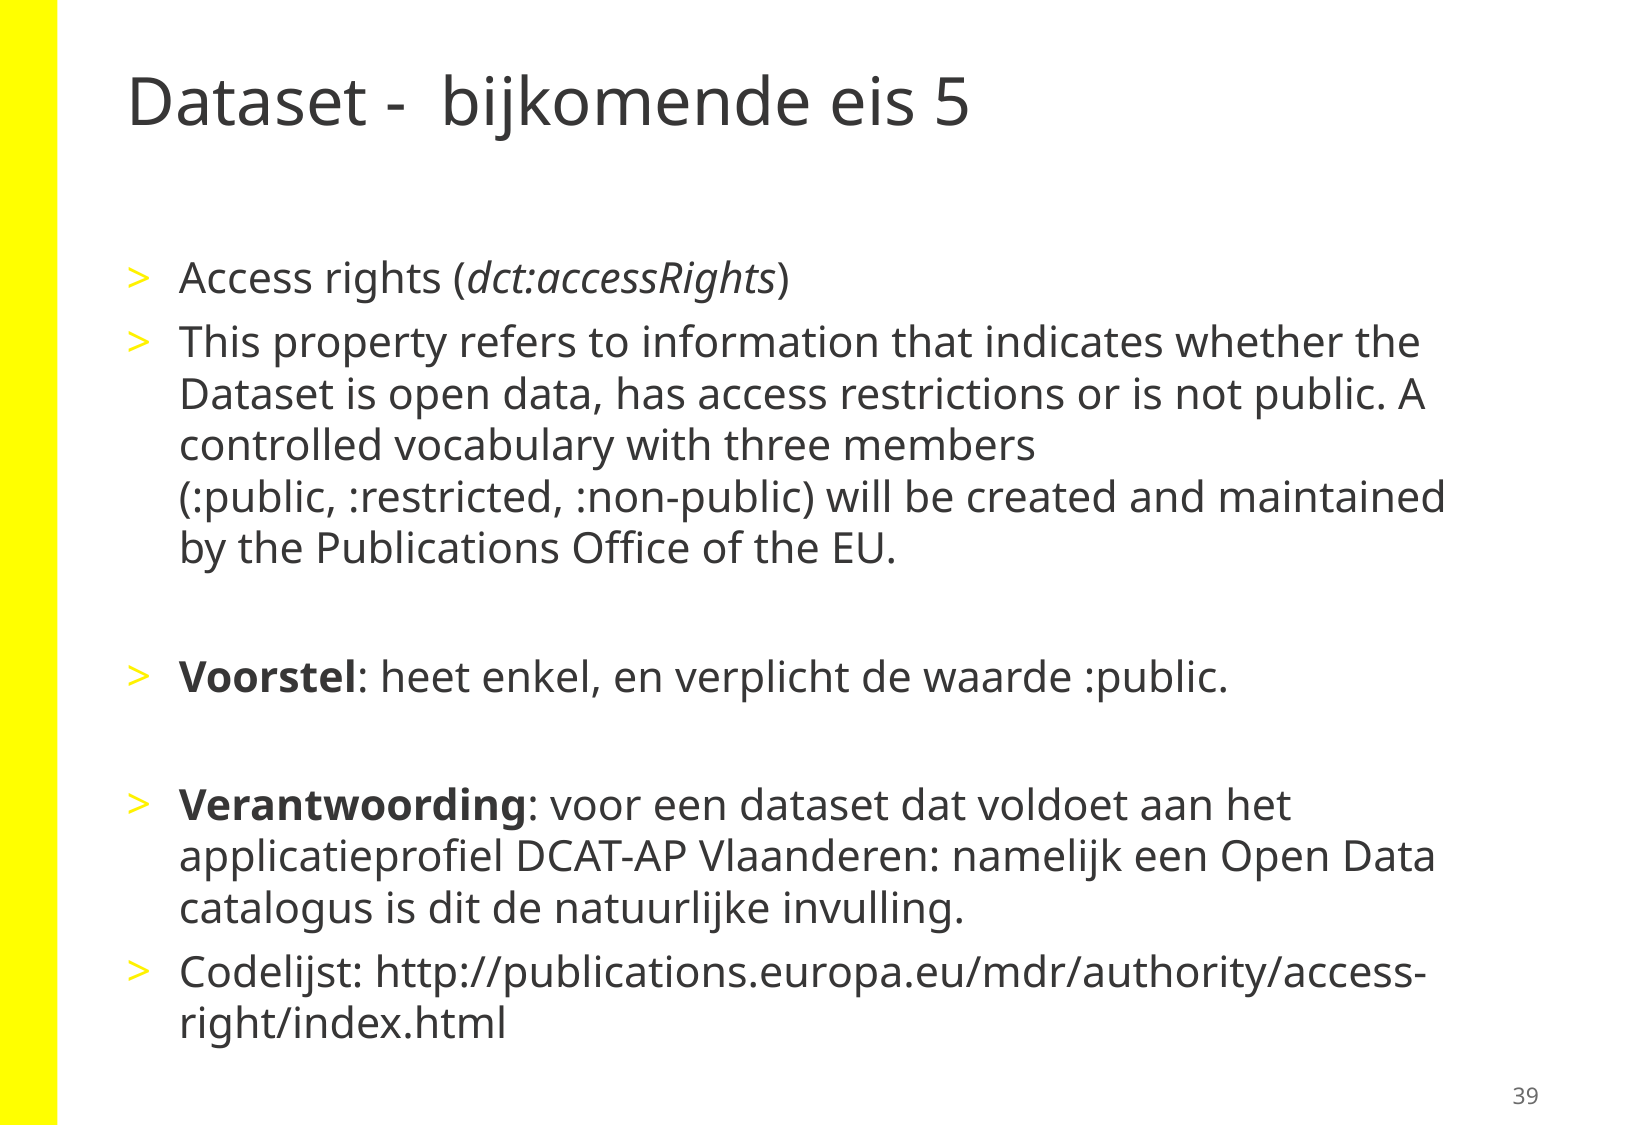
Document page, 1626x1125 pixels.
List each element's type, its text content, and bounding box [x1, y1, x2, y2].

title Dataset - bijkomende eis 5 [111, 59, 1514, 222]
slide_number 39 [1424, 1075, 1548, 1120]
list Access rights (dct:accessRights) This property refers to information that indicates whether the Dataset is open data, has access restrictions or is not public. A controlled vocabulary with three members (:public, :restricted, :non-public) will be created and maintained by the Publications Office of the EU. Voorstel: heet enkel, en verplicht de waarde :public. Verantwoording: voor een dataset dat voldoet aan het applicatieprofiel DCAT-AP Vlaanderen: namelijk een Open Data catalogus is dit de natuurlijke invulling. Codelijst: http://publications.europa.eu/mdr/authority/access-right/index.html [111, 243, 1514, 1063]
